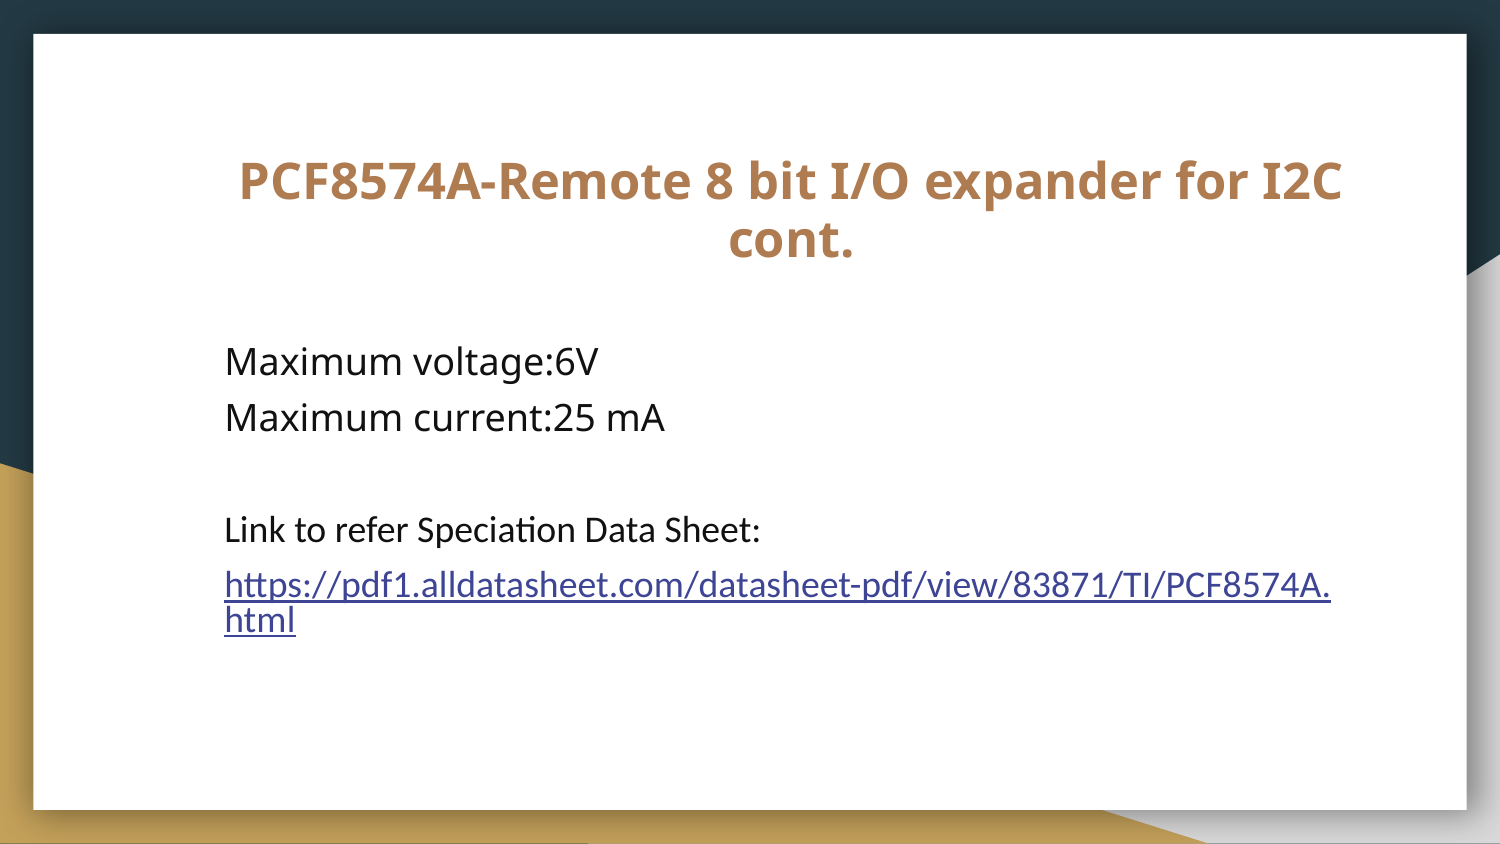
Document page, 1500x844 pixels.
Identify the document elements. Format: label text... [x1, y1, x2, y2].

list Maximum voltage:6V Maximum current:25 mA Link to refer Speciation Data Sheet: https://pdf1.alldatasheet.com/datasheet-pdf/view/83871/TI/PCF8574A.html [134, 326, 1366, 729]
title PCF8574A-Remote 8 bit I/O expander for I2C cont. [134, 138, 1366, 296]
